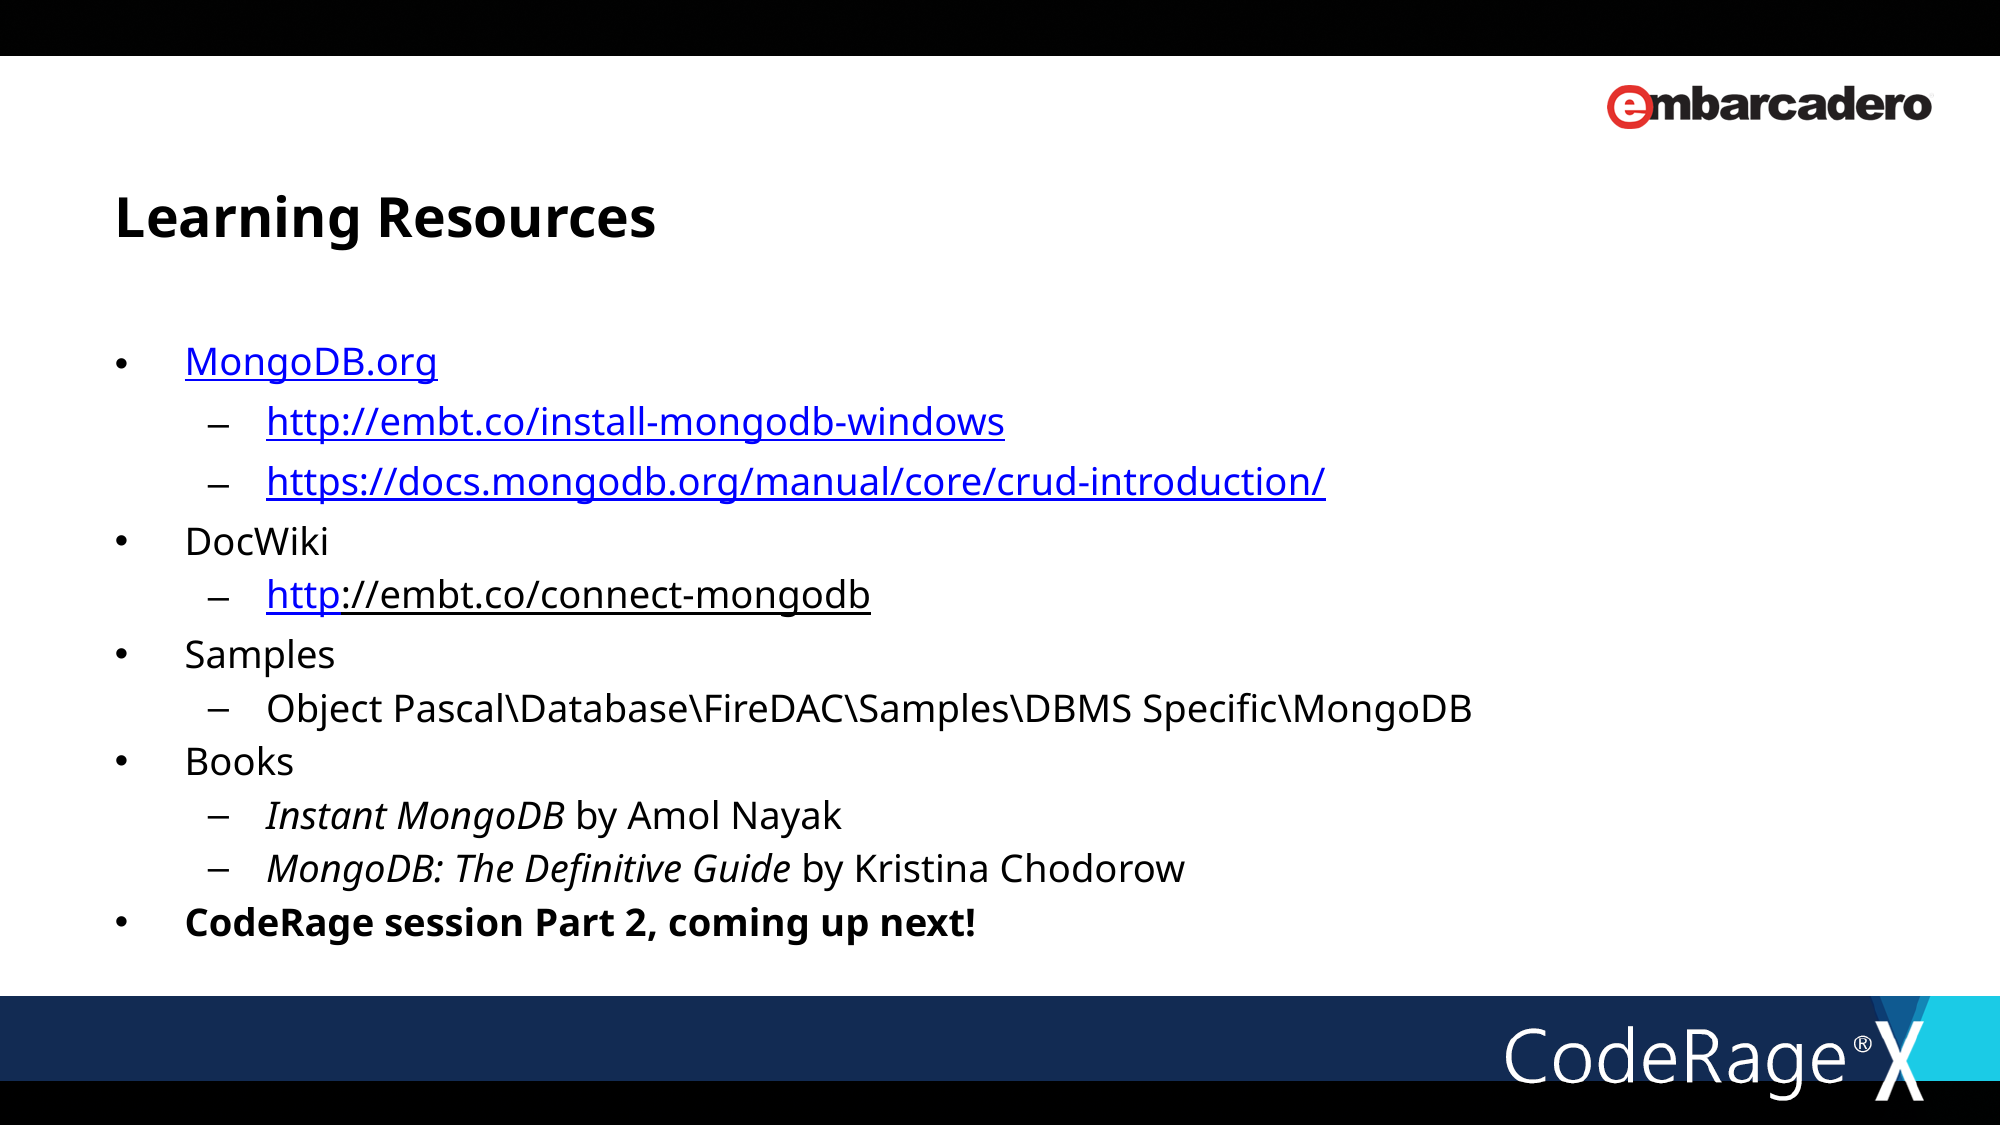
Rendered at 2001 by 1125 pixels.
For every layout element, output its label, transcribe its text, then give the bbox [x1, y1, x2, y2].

list MongoDB.org http://embt.co/install-mongodb-windows https://docs.mongodb.org/manual/core/crud-introduction/ DocWiki http://embt.co/connect-mongodb Samples Object Pascal\Database\FireDAC\Samples\DBMS Specific\MongoDB Books Instant MongoDB by Amol Nayak MongoDB: The Definitive Guide by Kristina Chodorow CodeRage session Part 2, coming up next! [99, 329, 1893, 953]
title Learning Resources [99, 121, 1893, 309]
picture [0, 0, 2000, 1125]
